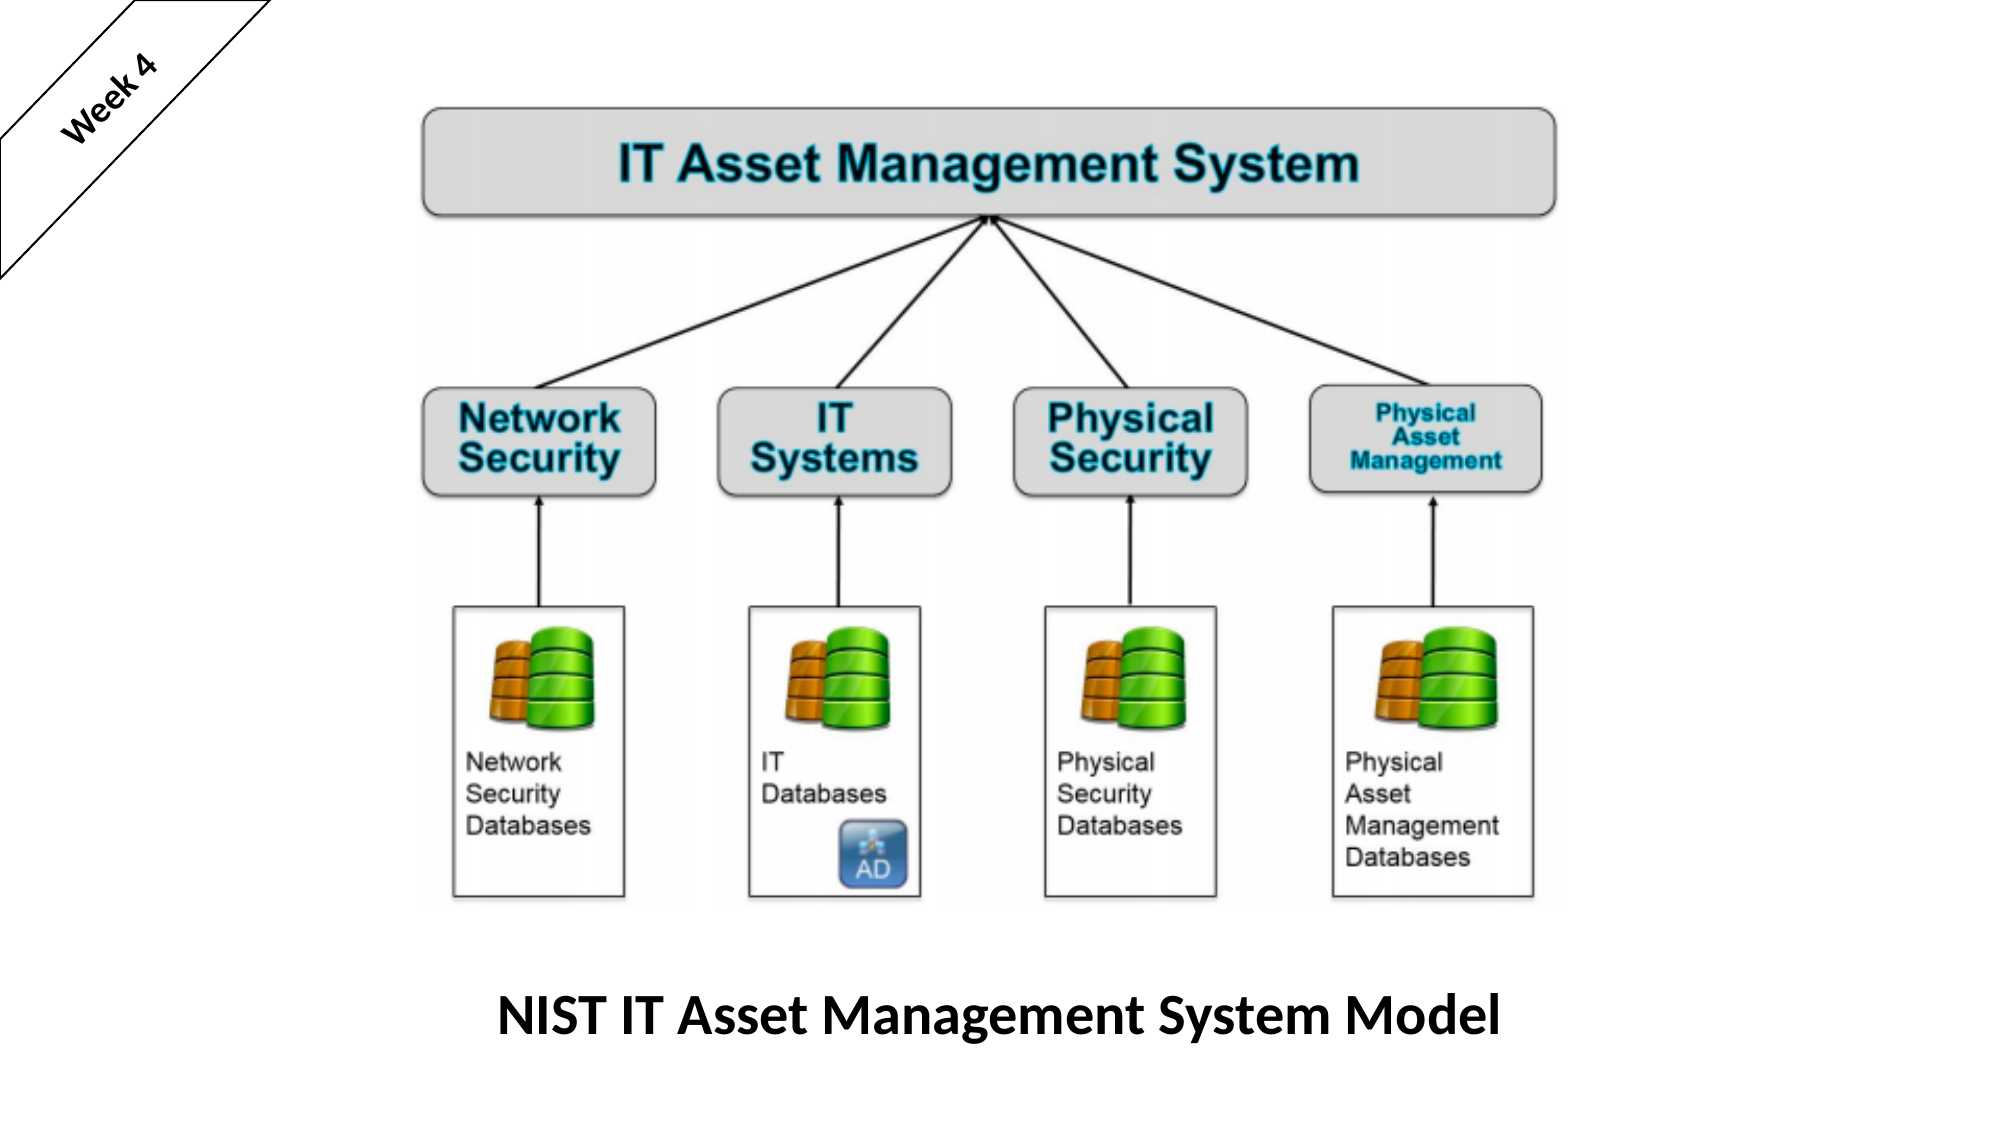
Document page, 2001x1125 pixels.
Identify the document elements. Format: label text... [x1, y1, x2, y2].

text_box NIST IT Asset Management System Model [0, 907, 2000, 1125]
picture [388, 91, 1612, 923]
text_box Week 4 [35, 25, 181, 171]
text_box [0, 0, 272, 281]
